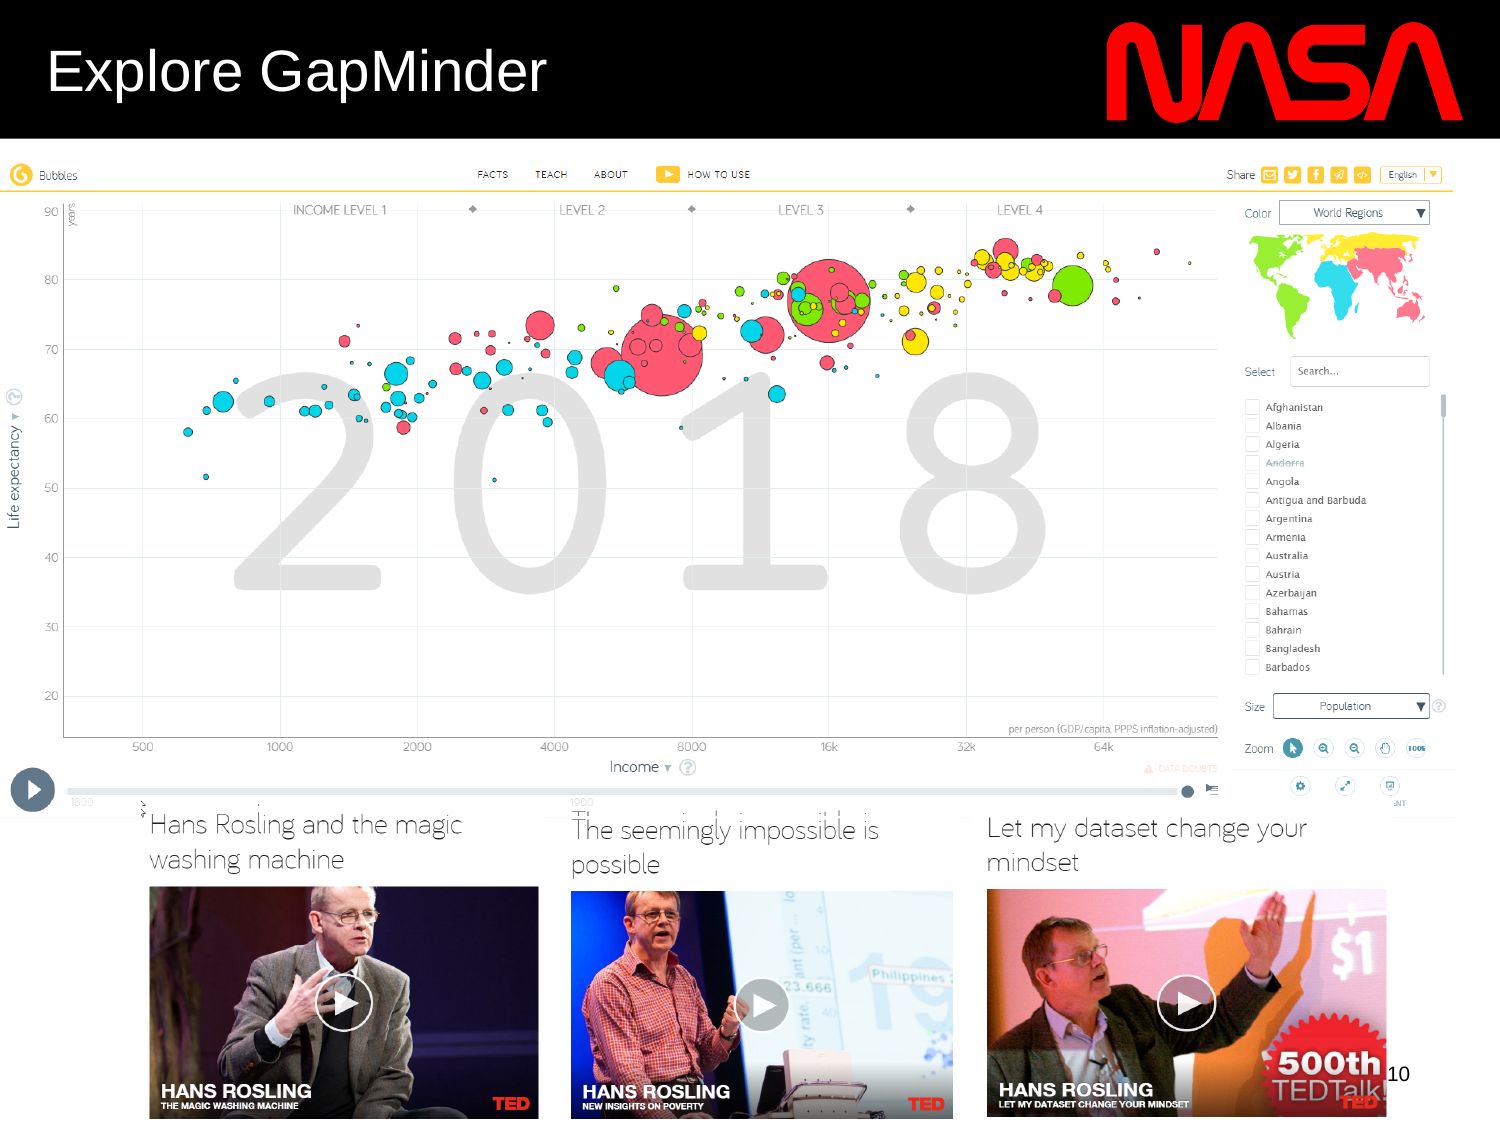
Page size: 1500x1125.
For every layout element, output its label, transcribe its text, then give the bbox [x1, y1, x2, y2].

picture [0, 163, 1453, 1125]
picture [1104, 21, 1468, 123]
text_box [1280, 7, 1486, 137]
text_box Explore GapMinder [31, 25, 564, 111]
slide_number 10 [1399, 1042, 1425, 1103]
